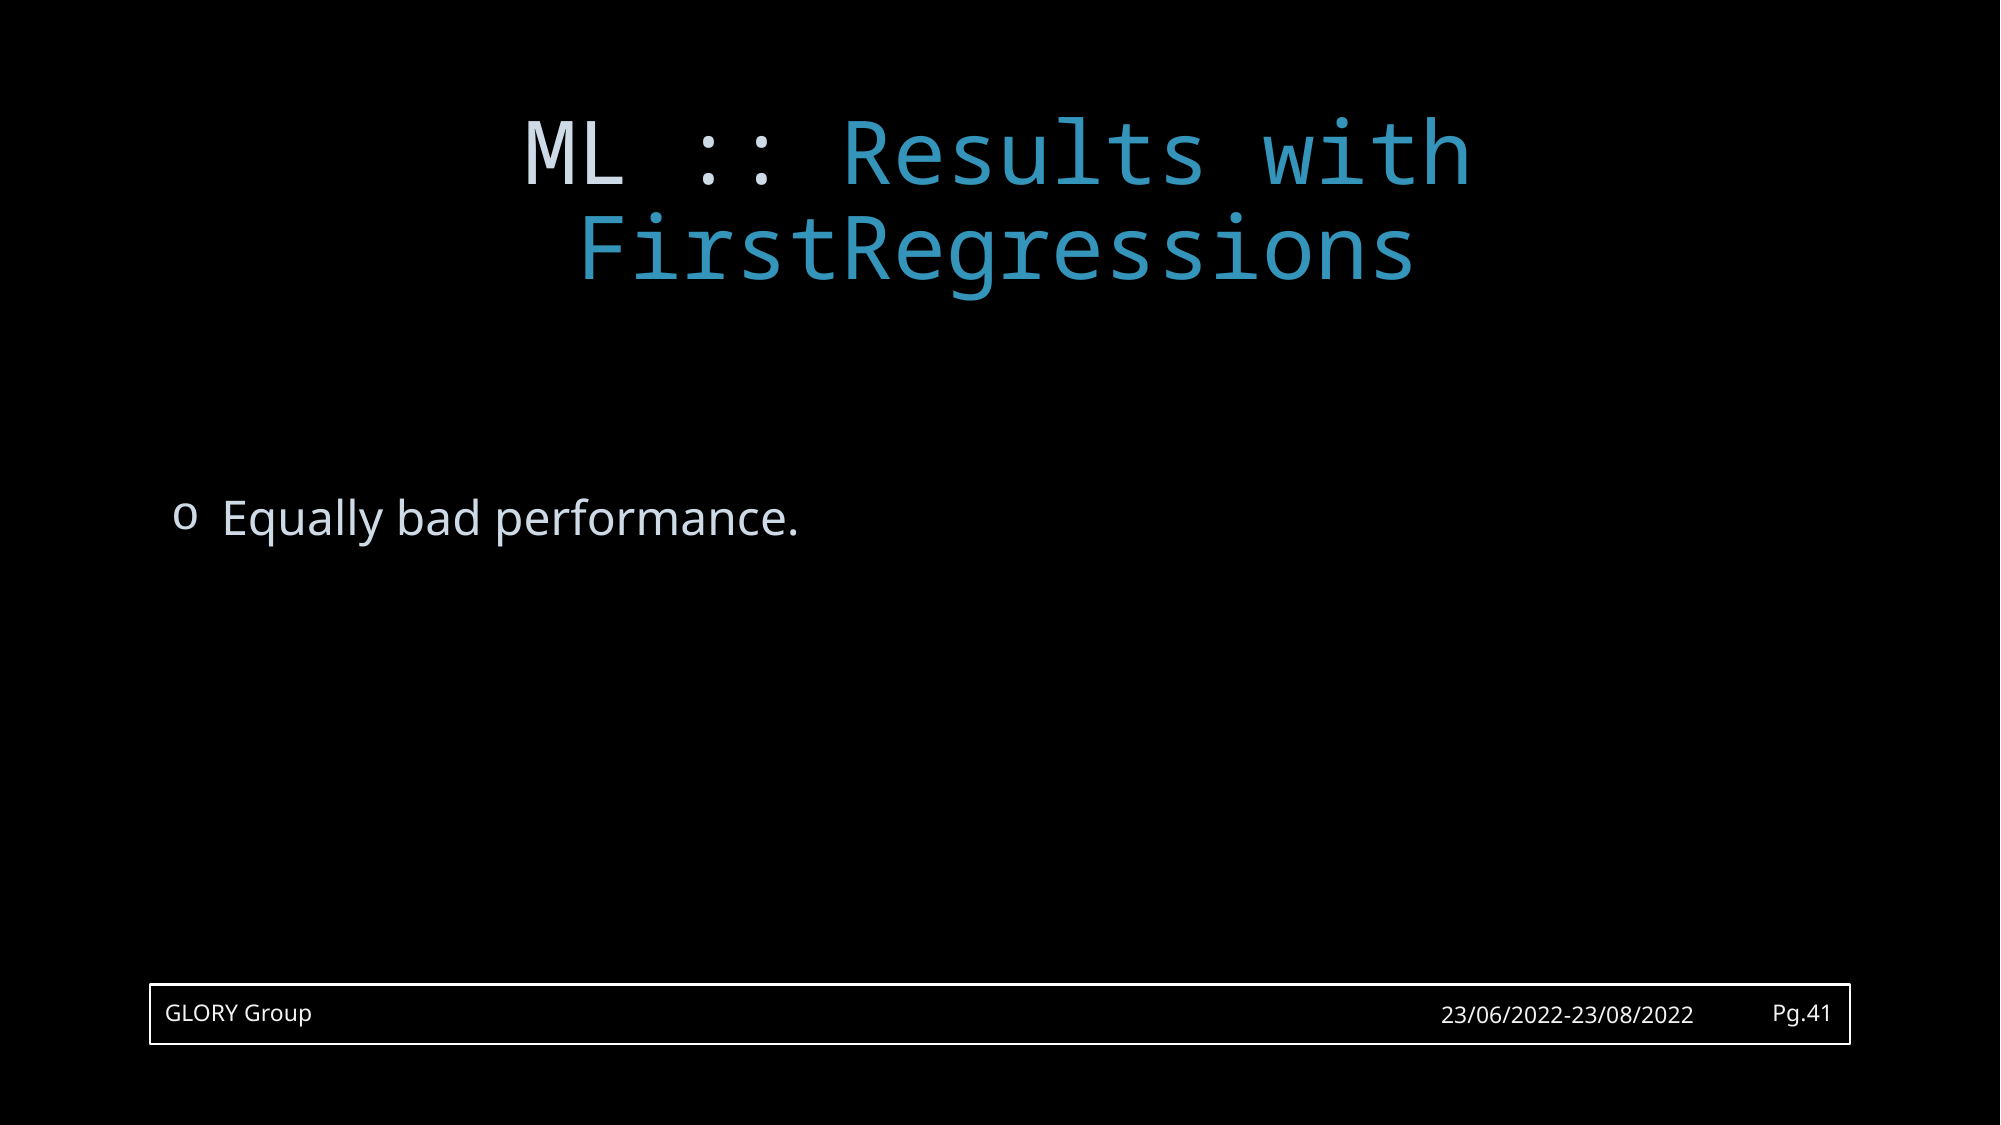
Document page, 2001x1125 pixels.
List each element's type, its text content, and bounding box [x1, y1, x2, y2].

slide_number Pg.41 [1724, 984, 1849, 1045]
footer GLORY Group [149, 984, 1245, 1045]
list Equally bad performance. [149, 474, 1849, 620]
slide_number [1259, 984, 1710, 1045]
title ML :: Results with FirstRegressions [149, 99, 1849, 307]
